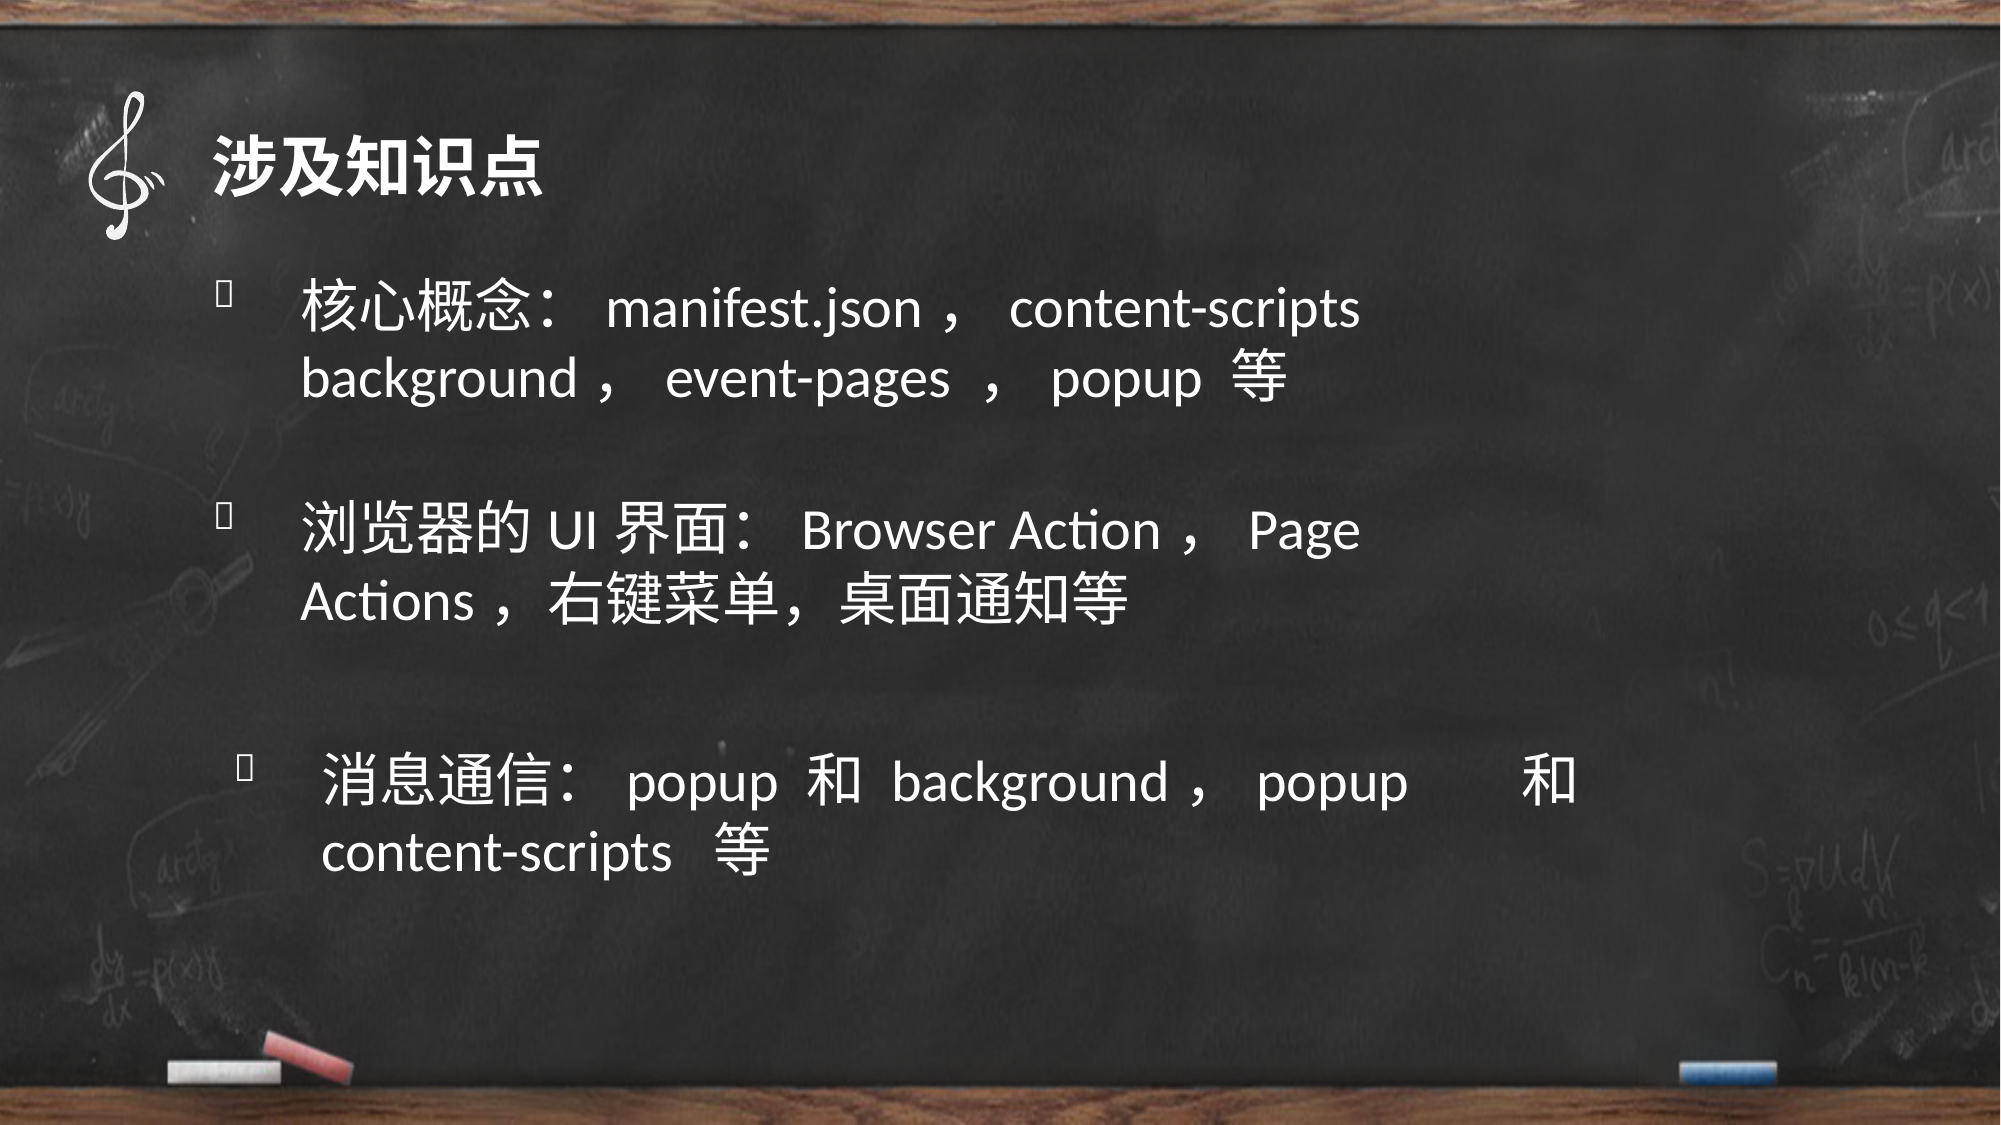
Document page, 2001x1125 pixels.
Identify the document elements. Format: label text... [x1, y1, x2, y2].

text_box  [198, 484, 251, 544]
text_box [85, 90, 169, 242]
text_box  [198, 262, 251, 322]
text_box 消息通信：popup 和 background，popup 和 content-scripts 等 [306, 736, 1615, 891]
text_box 涉及知识点 [211, 124, 546, 205]
text_box 核心概念：manifest.json，content-scripts background，event-pages ，popup 等 [285, 262, 1594, 417]
text_box 浏览器的UI界面：Browser Action，Page Actions，右键菜单，桌面通知等 [285, 484, 1594, 639]
text_box  [218, 736, 272, 796]
picture [0, 0, 2001, 1125]
